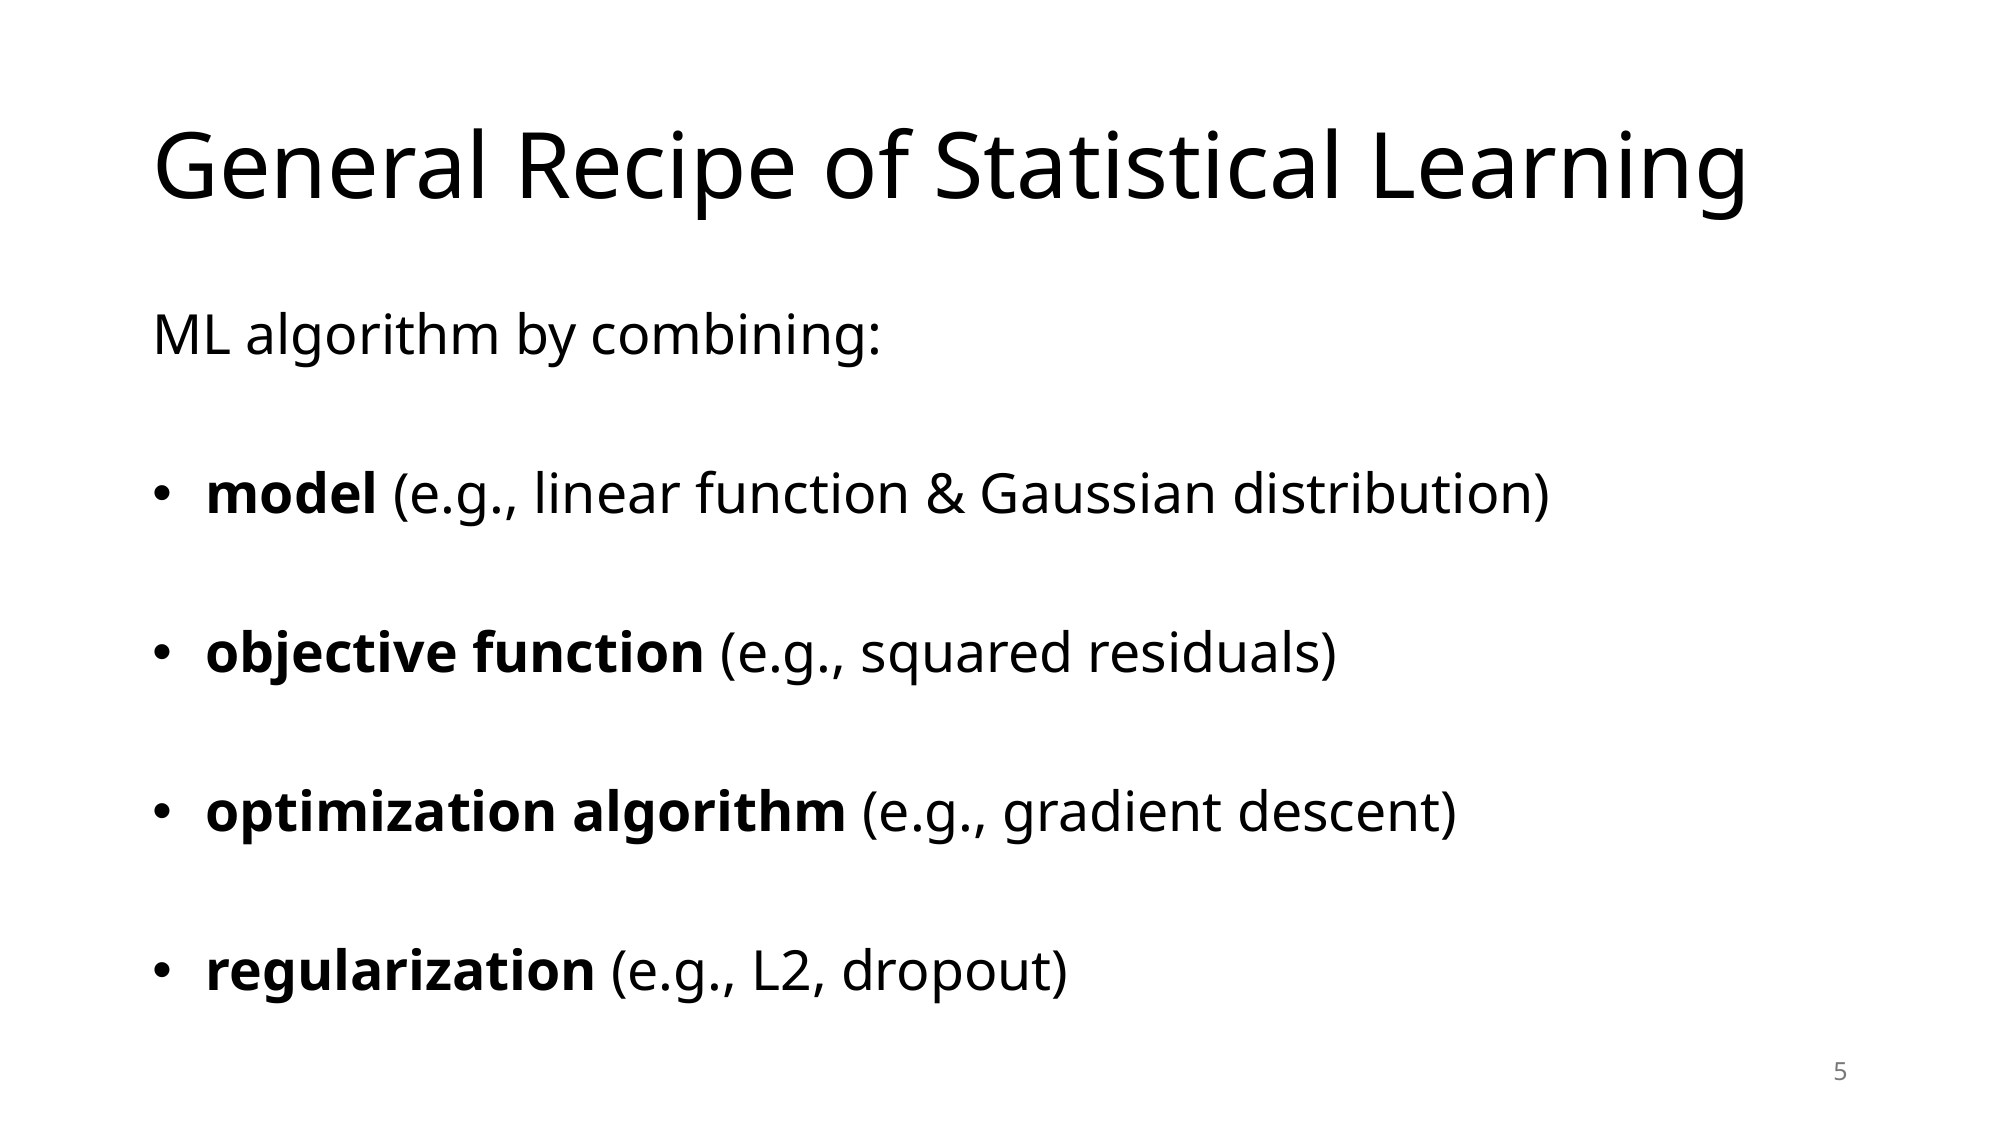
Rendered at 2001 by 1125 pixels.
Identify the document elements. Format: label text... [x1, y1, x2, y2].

slide_number 5 [1412, 1042, 1863, 1103]
title General Recipe of Statistical Learning [137, 59, 1863, 278]
list ML algorithm by combining: model (e.g., linear function & Gaussian distribution) objective function (e.g., squared residuals) optimization algorithm (e.g., gradient descent) regularization (e.g., L2, dropout) [137, 299, 1863, 1014]
